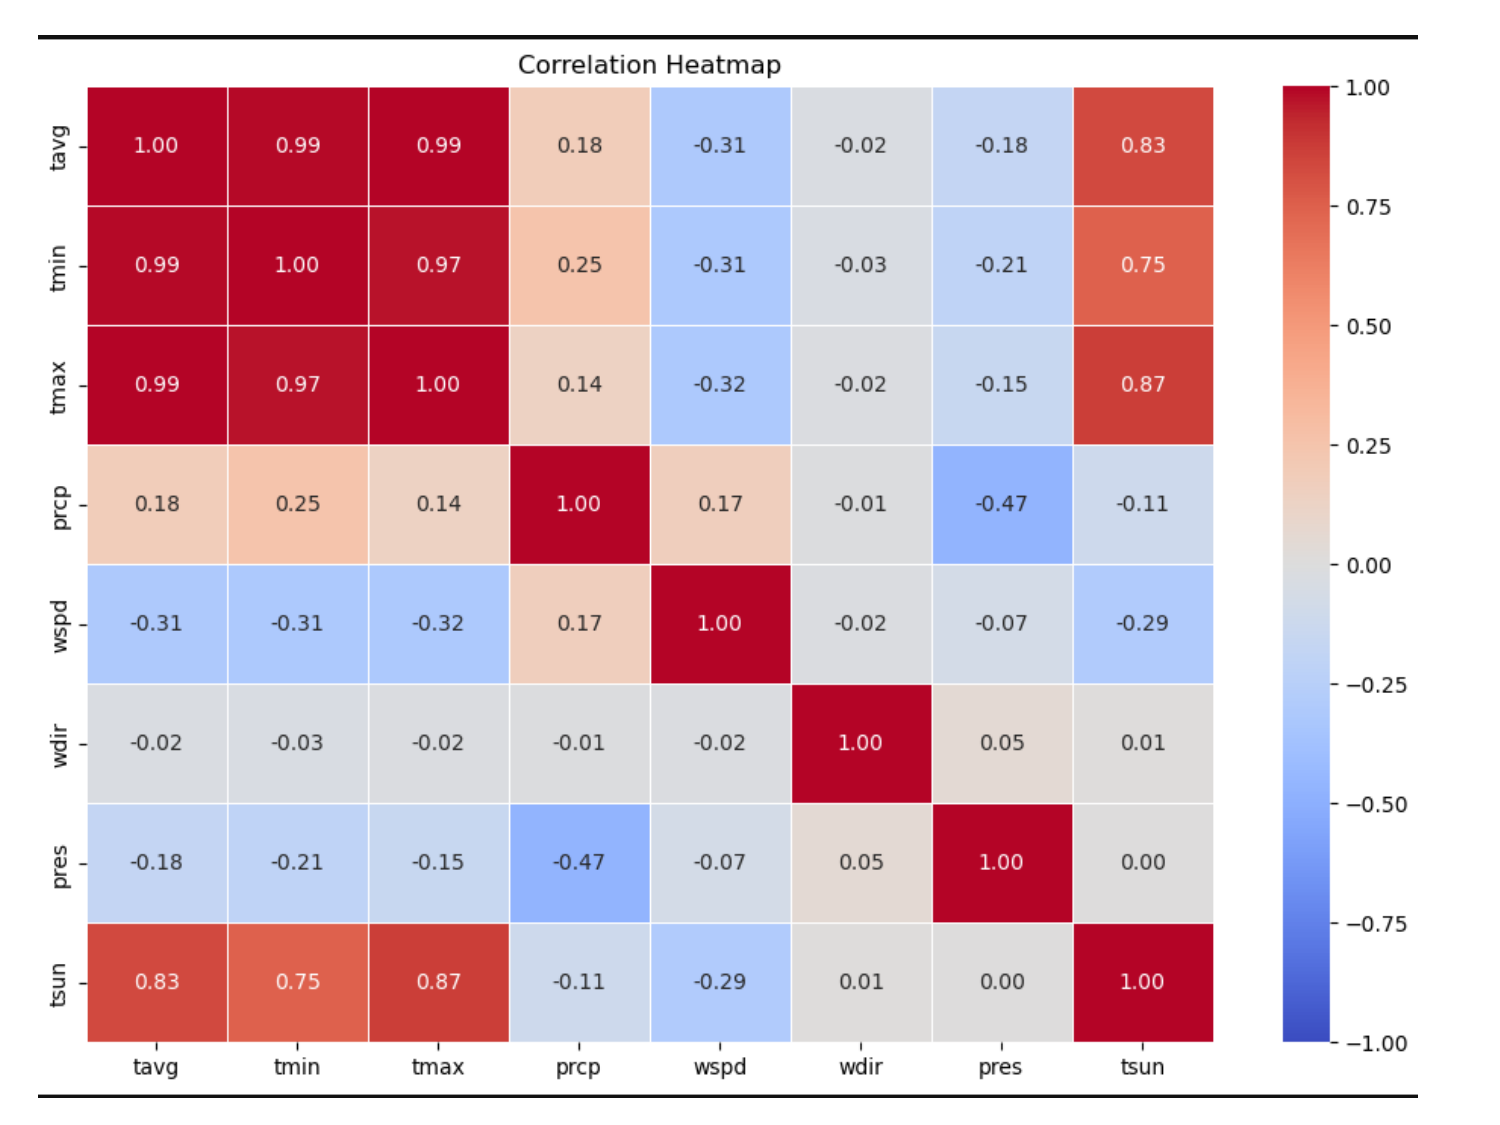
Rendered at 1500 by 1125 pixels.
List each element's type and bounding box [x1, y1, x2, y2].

picture [37, 34, 1419, 1098]
